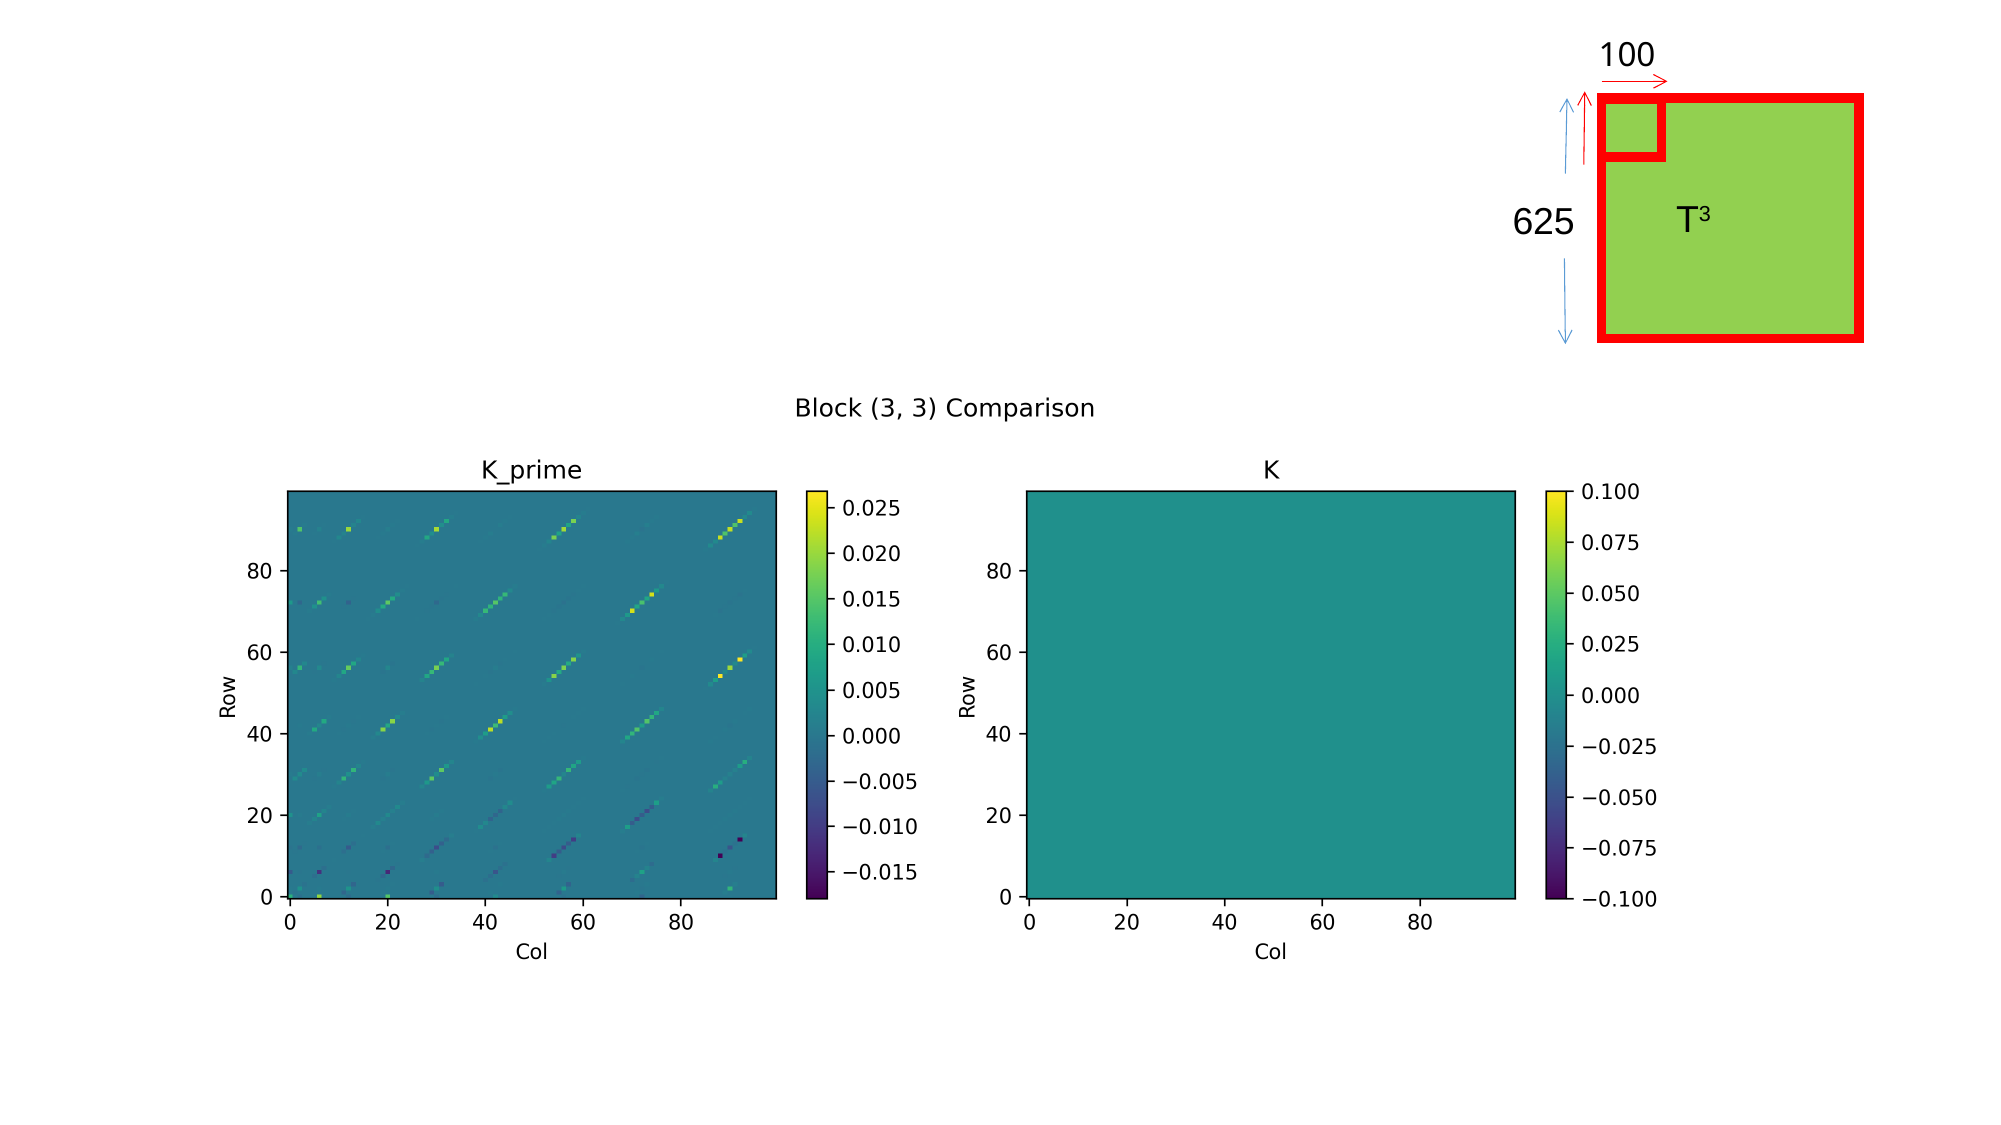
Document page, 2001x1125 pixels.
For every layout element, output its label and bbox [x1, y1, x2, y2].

picture [194, 385, 1695, 986]
text_box [1497, 26, 1860, 345]
